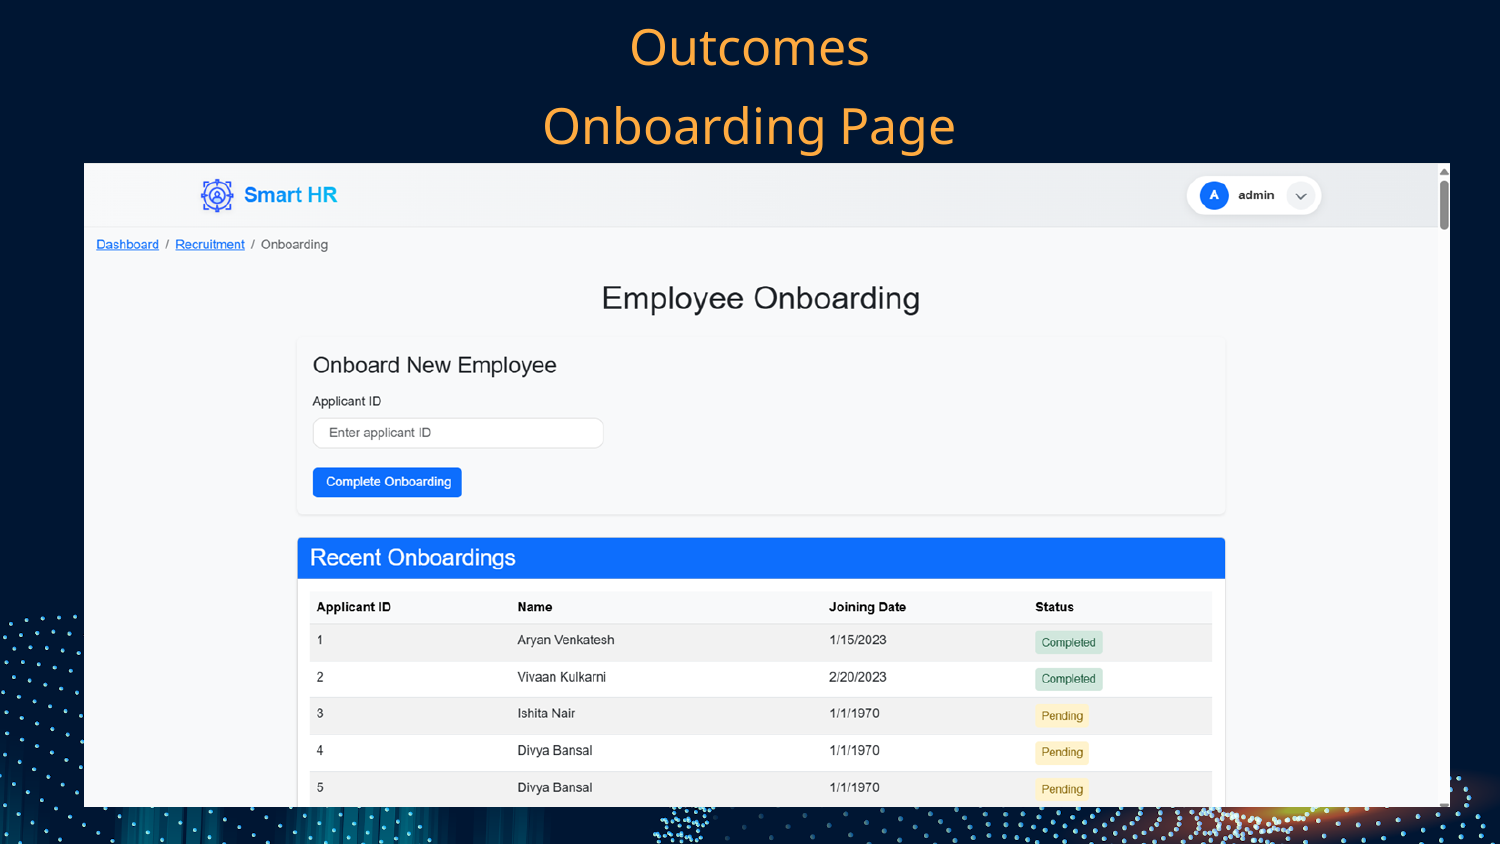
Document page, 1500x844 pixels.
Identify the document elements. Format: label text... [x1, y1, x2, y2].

picture [0, 0, 1500, 844]
text_box Onboarding Page [364, 79, 1136, 161]
title Outcomes [364, 0, 1136, 79]
